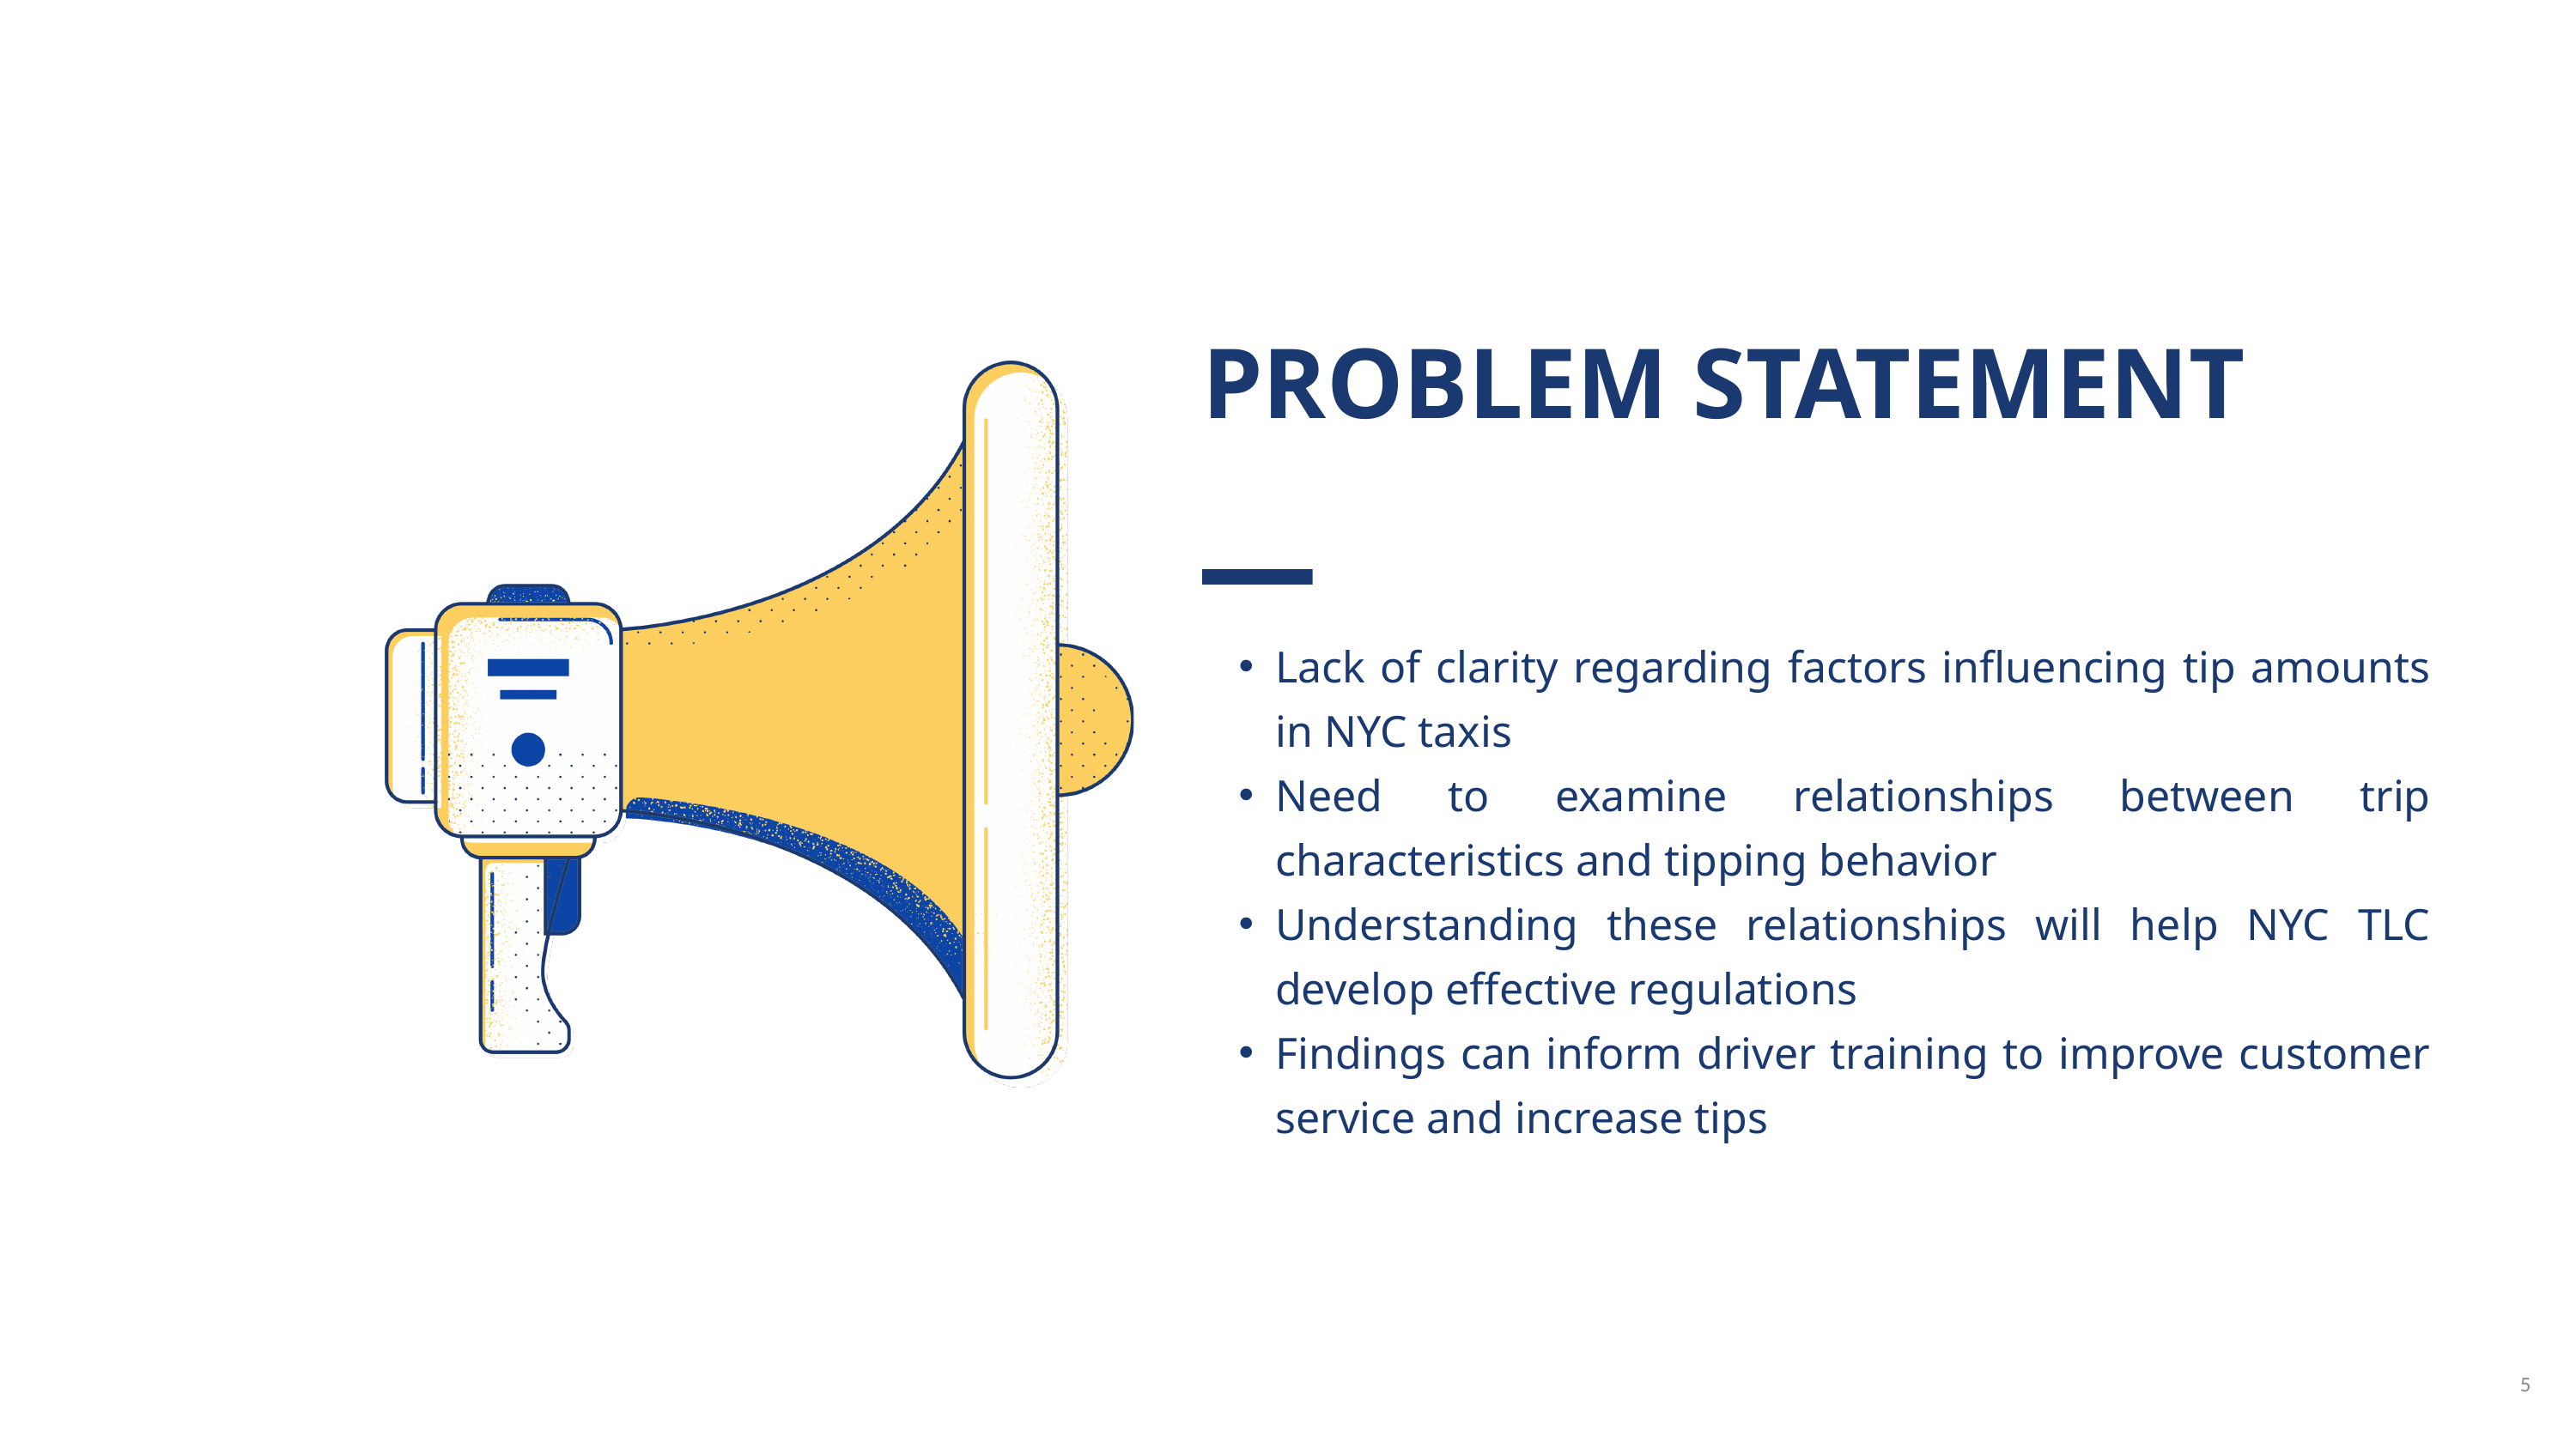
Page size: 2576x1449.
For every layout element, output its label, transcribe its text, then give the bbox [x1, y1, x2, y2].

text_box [1201, 321, 2432, 1128]
slide_number 5 [2243, 1357, 2544, 1410]
text_box [385, 361, 1134, 1088]
